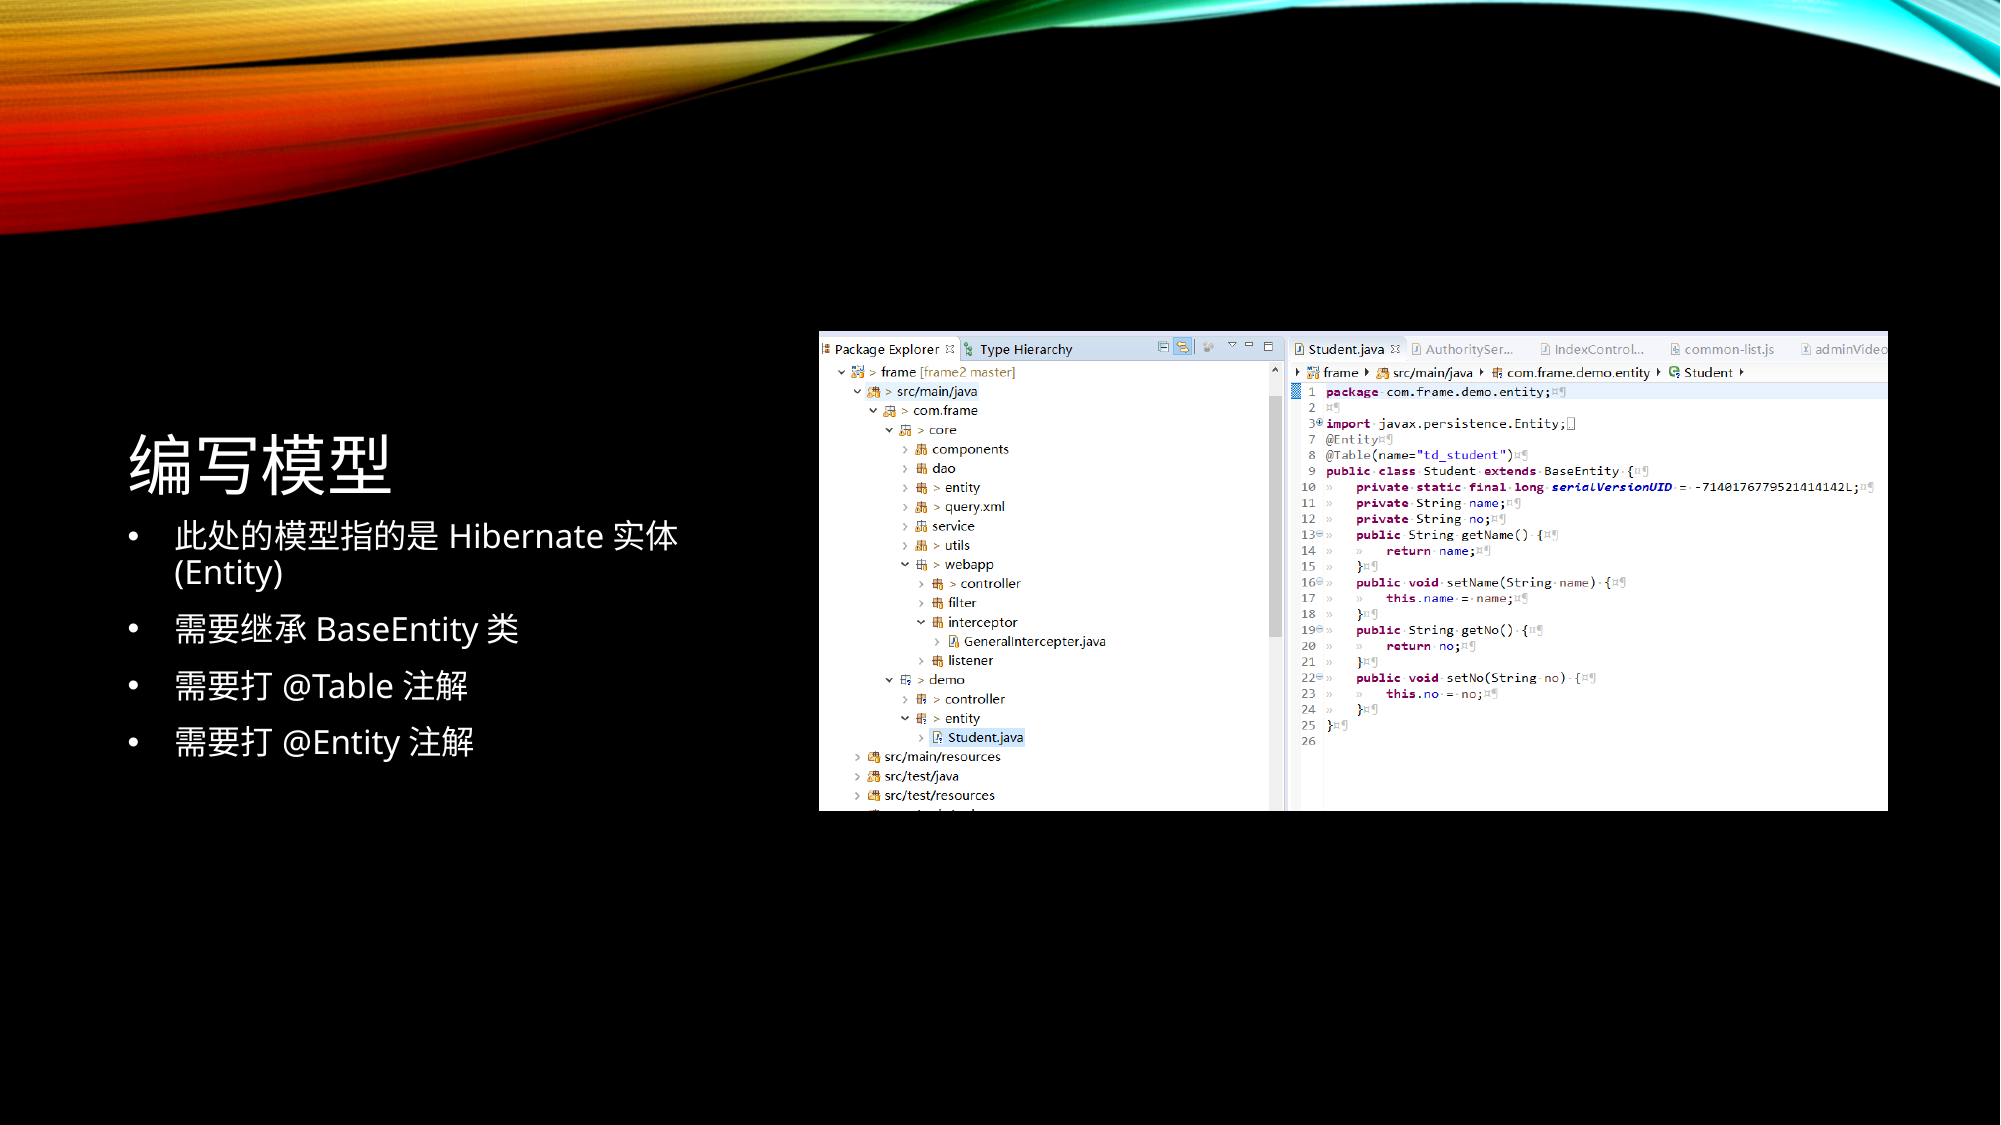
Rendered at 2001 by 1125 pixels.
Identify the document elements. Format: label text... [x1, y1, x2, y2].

list 此处的模型指的是Hibernate实体(Entity) 需要继承BaseEntity类 需要打@Table注解 需要打@Entity注解 [112, 512, 788, 1021]
picture [0, 0, 2000, 237]
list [819, 331, 1888, 812]
title 编写模型 [112, 249, 788, 512]
